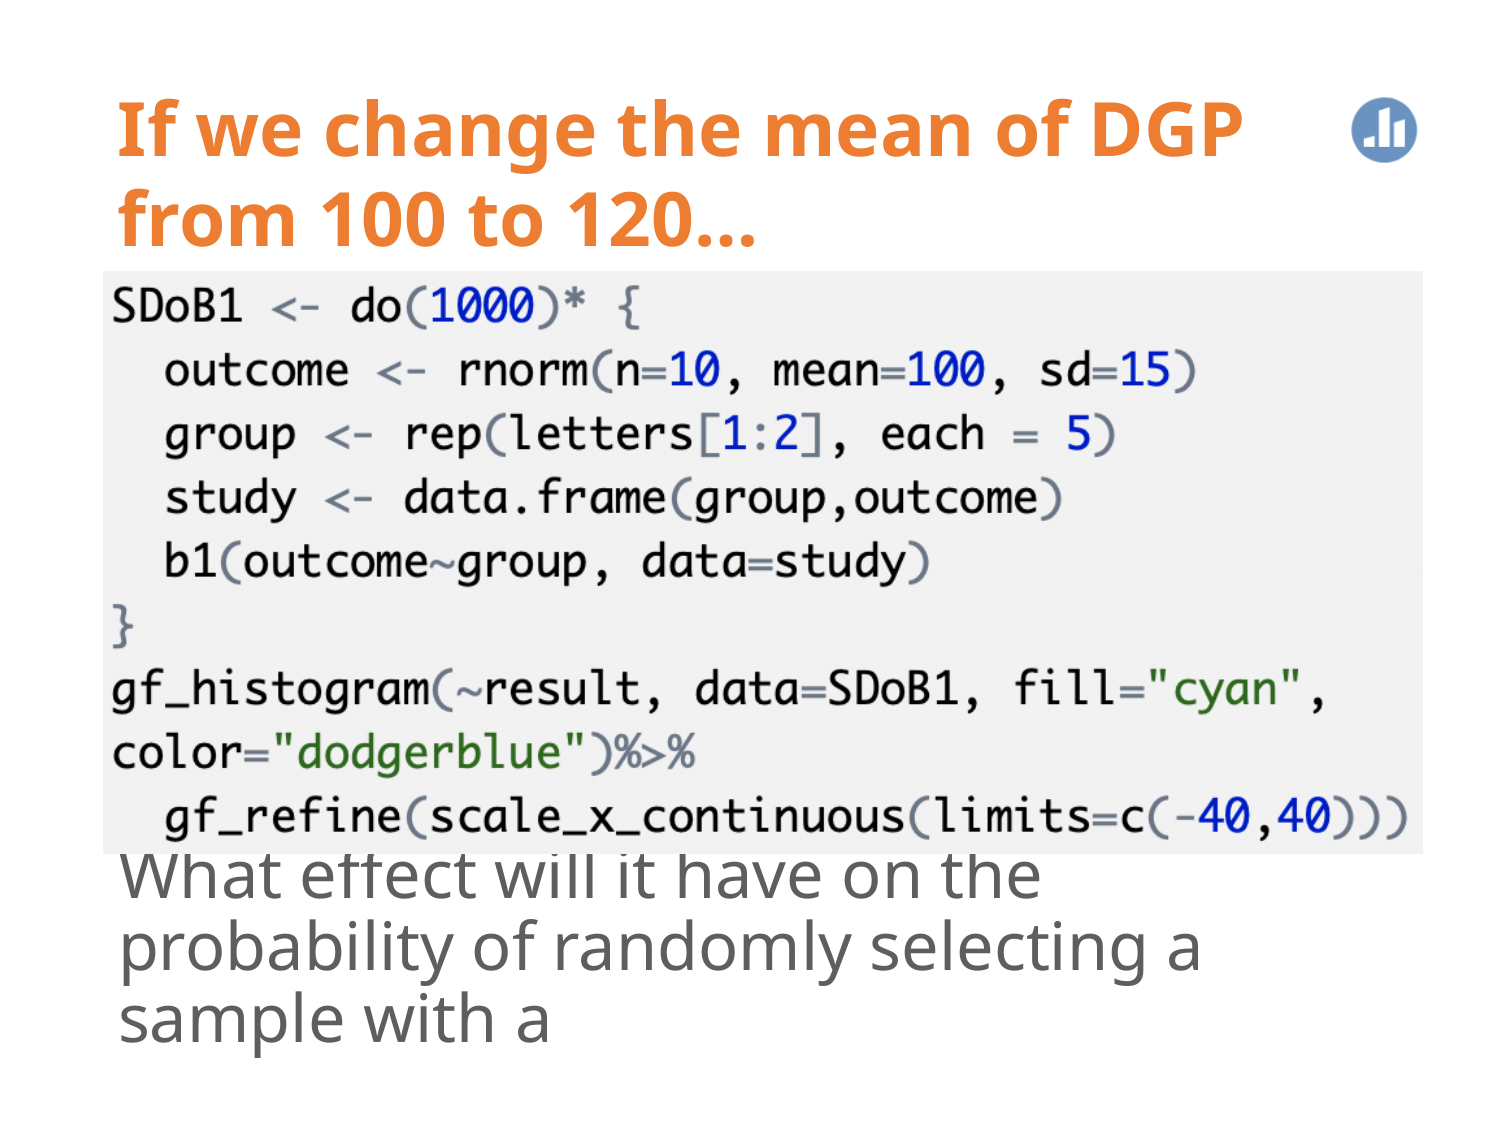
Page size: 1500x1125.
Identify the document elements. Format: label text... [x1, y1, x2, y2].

picture [1347, 89, 1423, 169]
picture [103, 271, 1423, 854]
text_box If we change the mean of DGP from 100 to 120… [103, 74, 1300, 269]
